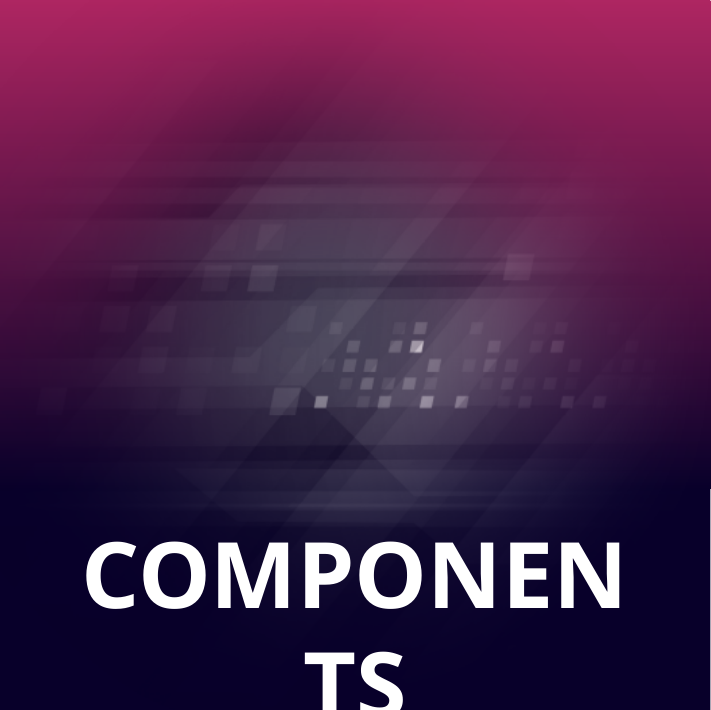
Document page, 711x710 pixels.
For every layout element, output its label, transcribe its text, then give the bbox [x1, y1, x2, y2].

title Components [69, 517, 642, 597]
